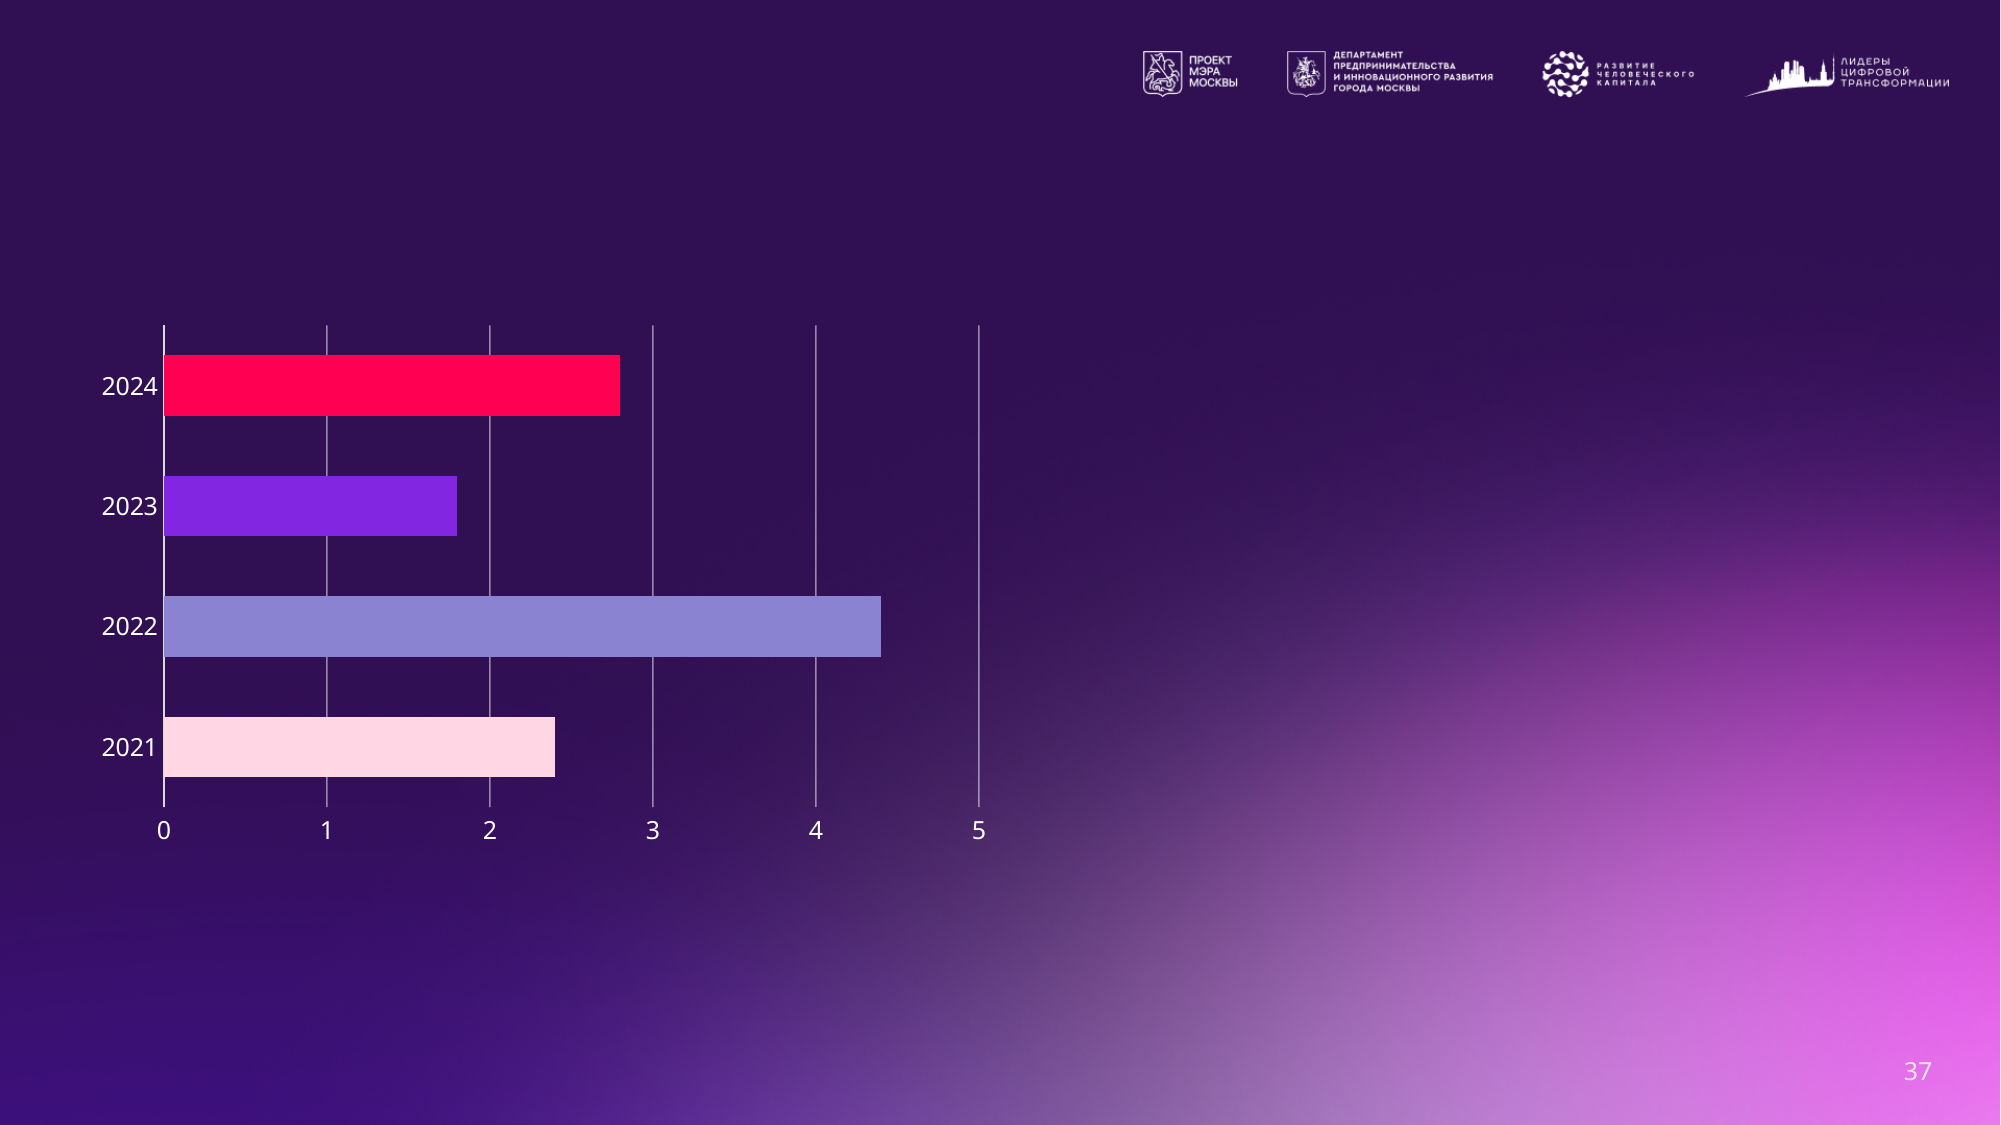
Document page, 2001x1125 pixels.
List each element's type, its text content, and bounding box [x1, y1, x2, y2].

chart [56, 233, 1000, 956]
slide_number 37 [1872, 1042, 1964, 1103]
picture [0, 0, 2001, 1125]
